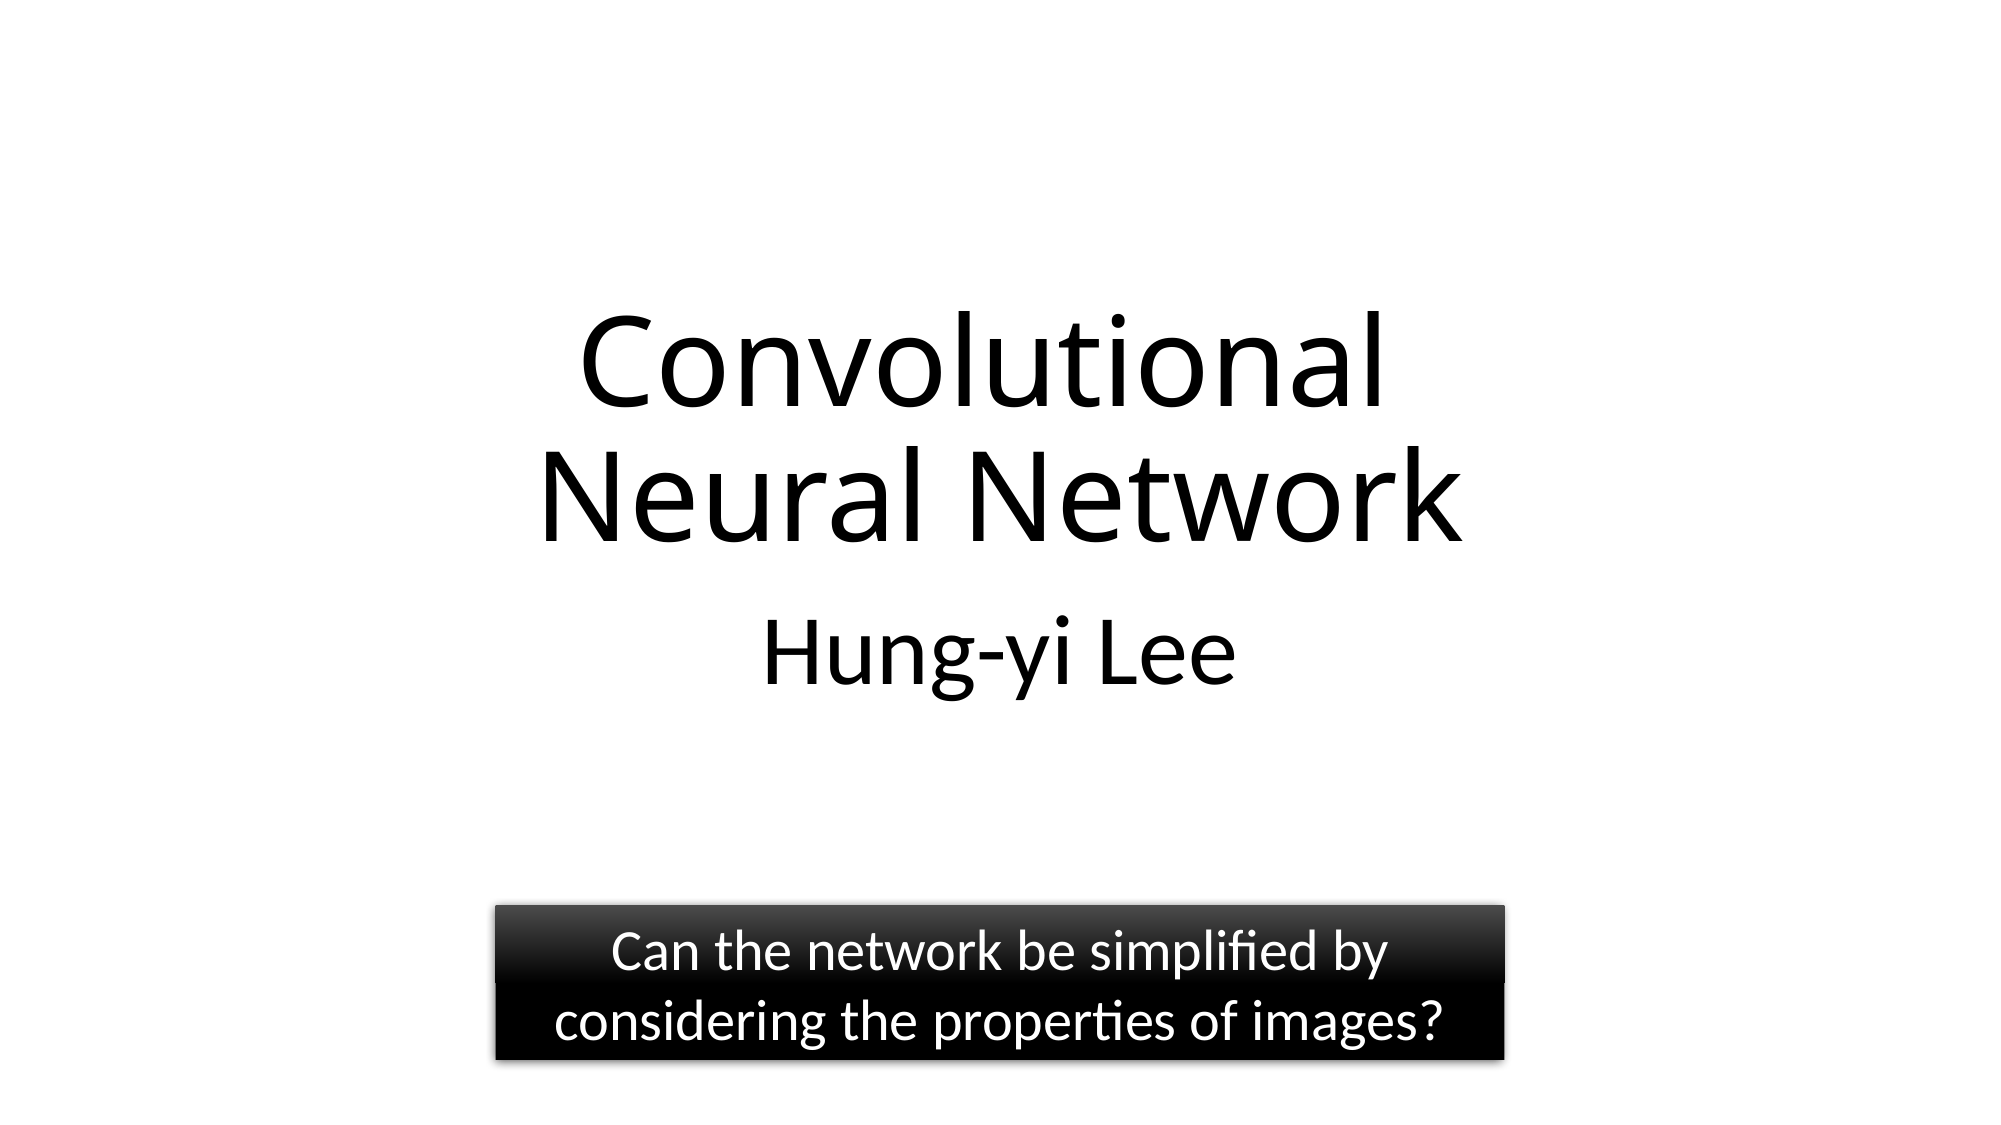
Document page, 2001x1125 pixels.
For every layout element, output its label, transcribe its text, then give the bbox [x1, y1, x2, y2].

subtitle Hung-yi Lee [249, 590, 1750, 863]
text_box Can the network be simplified by considering the properties of images? [495, 905, 1505, 1060]
title Convolutional Neural Network [249, 184, 1750, 576]
